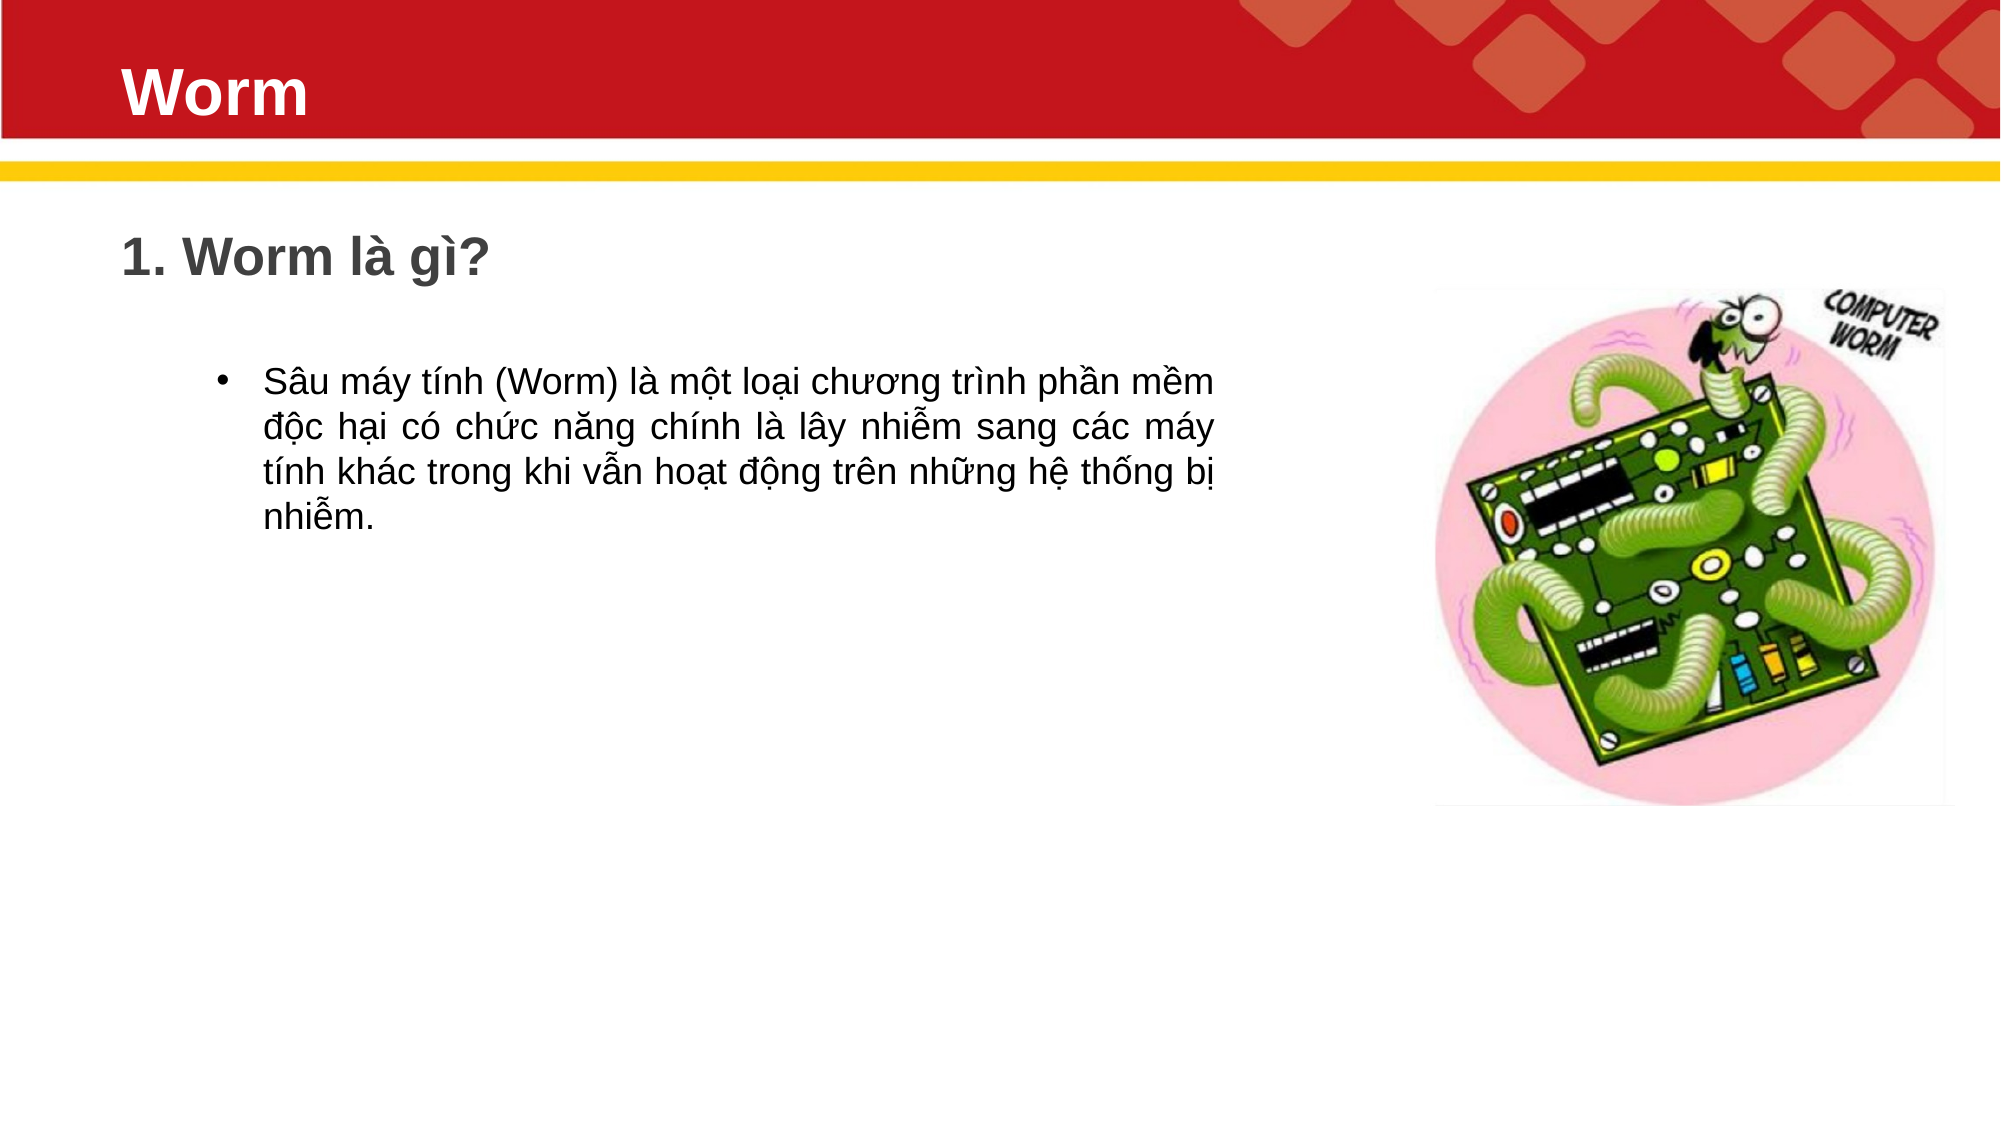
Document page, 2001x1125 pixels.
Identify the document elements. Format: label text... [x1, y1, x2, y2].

title Worm [106, 0, 1863, 204]
picture [0, 0, 2001, 1125]
text_box Sâu máy tính (Worm) là một loại chương trình phần mềm độc hại có chức năng chính là lây nhiễm sang các máy tính khác trong khi vẫn hoạt động trên những hệ thống bị nhiễm. [201, 349, 1230, 590]
list 1. Worm là gì? [106, 220, 1863, 1025]
